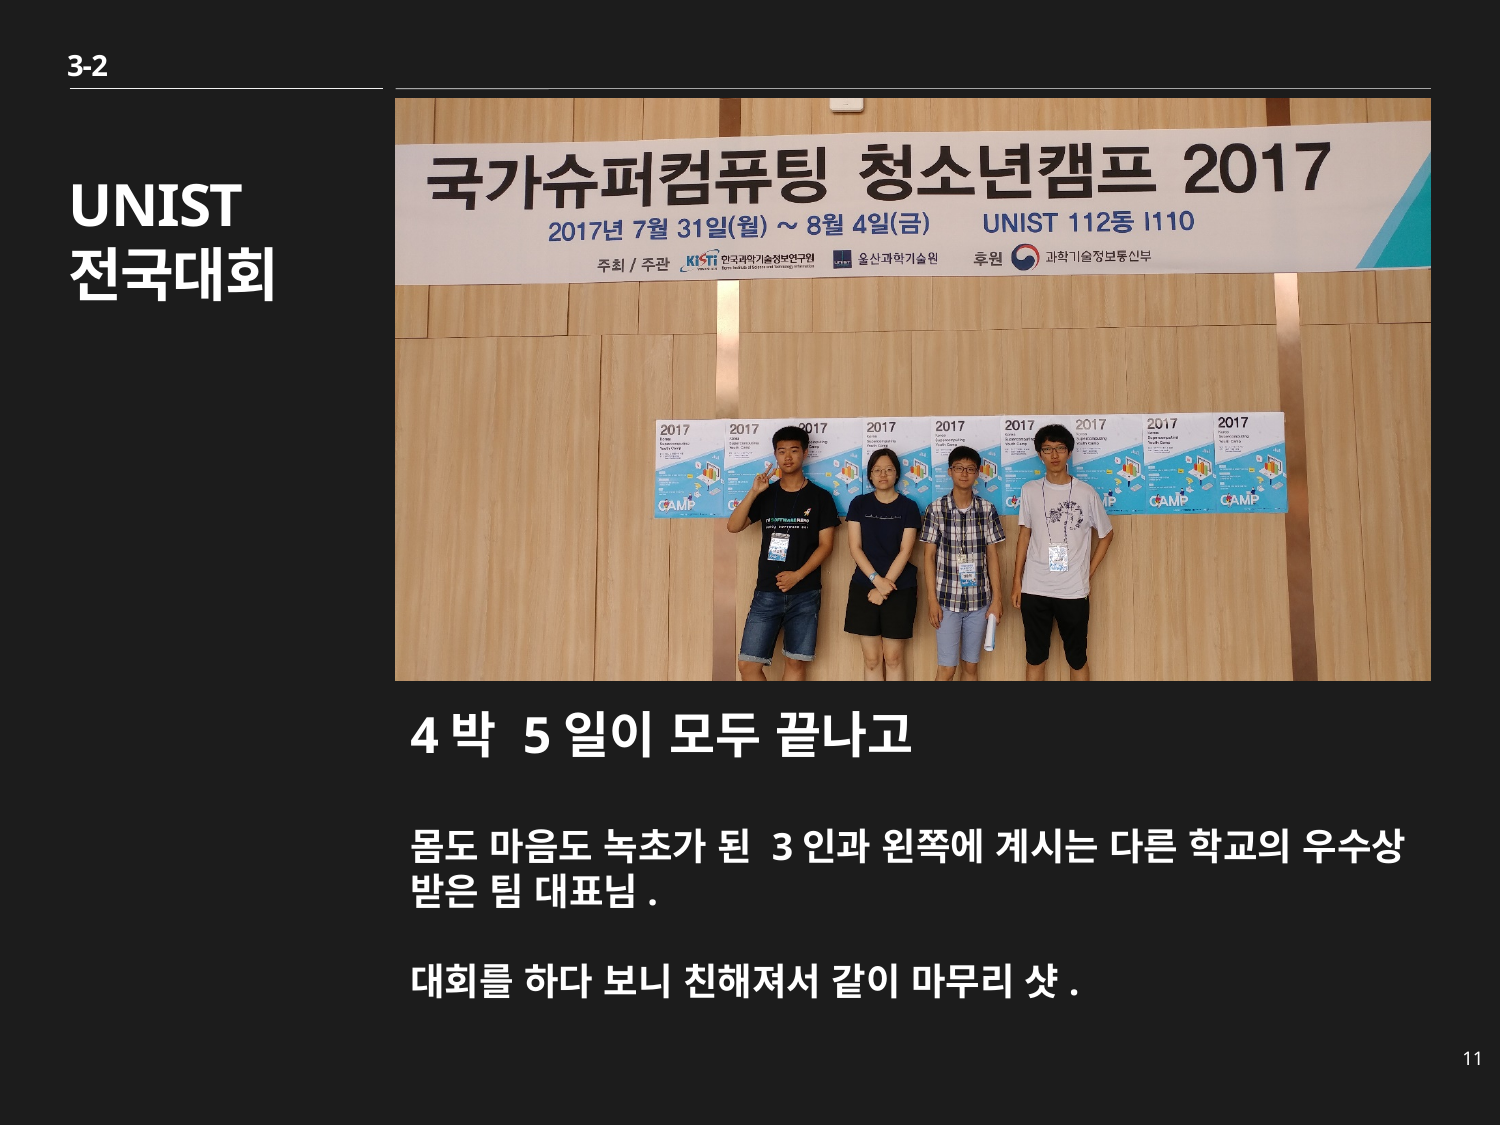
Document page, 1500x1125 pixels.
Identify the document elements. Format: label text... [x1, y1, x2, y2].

text_box 4박 5일이 모두 끝나고 몸도 마음도 녹초가 된 3인과 왼쪽에 계시는 다른 학교의 우수상 받은 팀 대표님. 대회를 하다 보니 친해져서 같이 마무리 샷. [395, 695, 1431, 1011]
text_box 3-2 [52, 39, 123, 90]
picture [395, 97, 1431, 681]
text_box UNIST 전국대회 [53, 160, 384, 610]
text_box 11 [1377, 1039, 1499, 1080]
